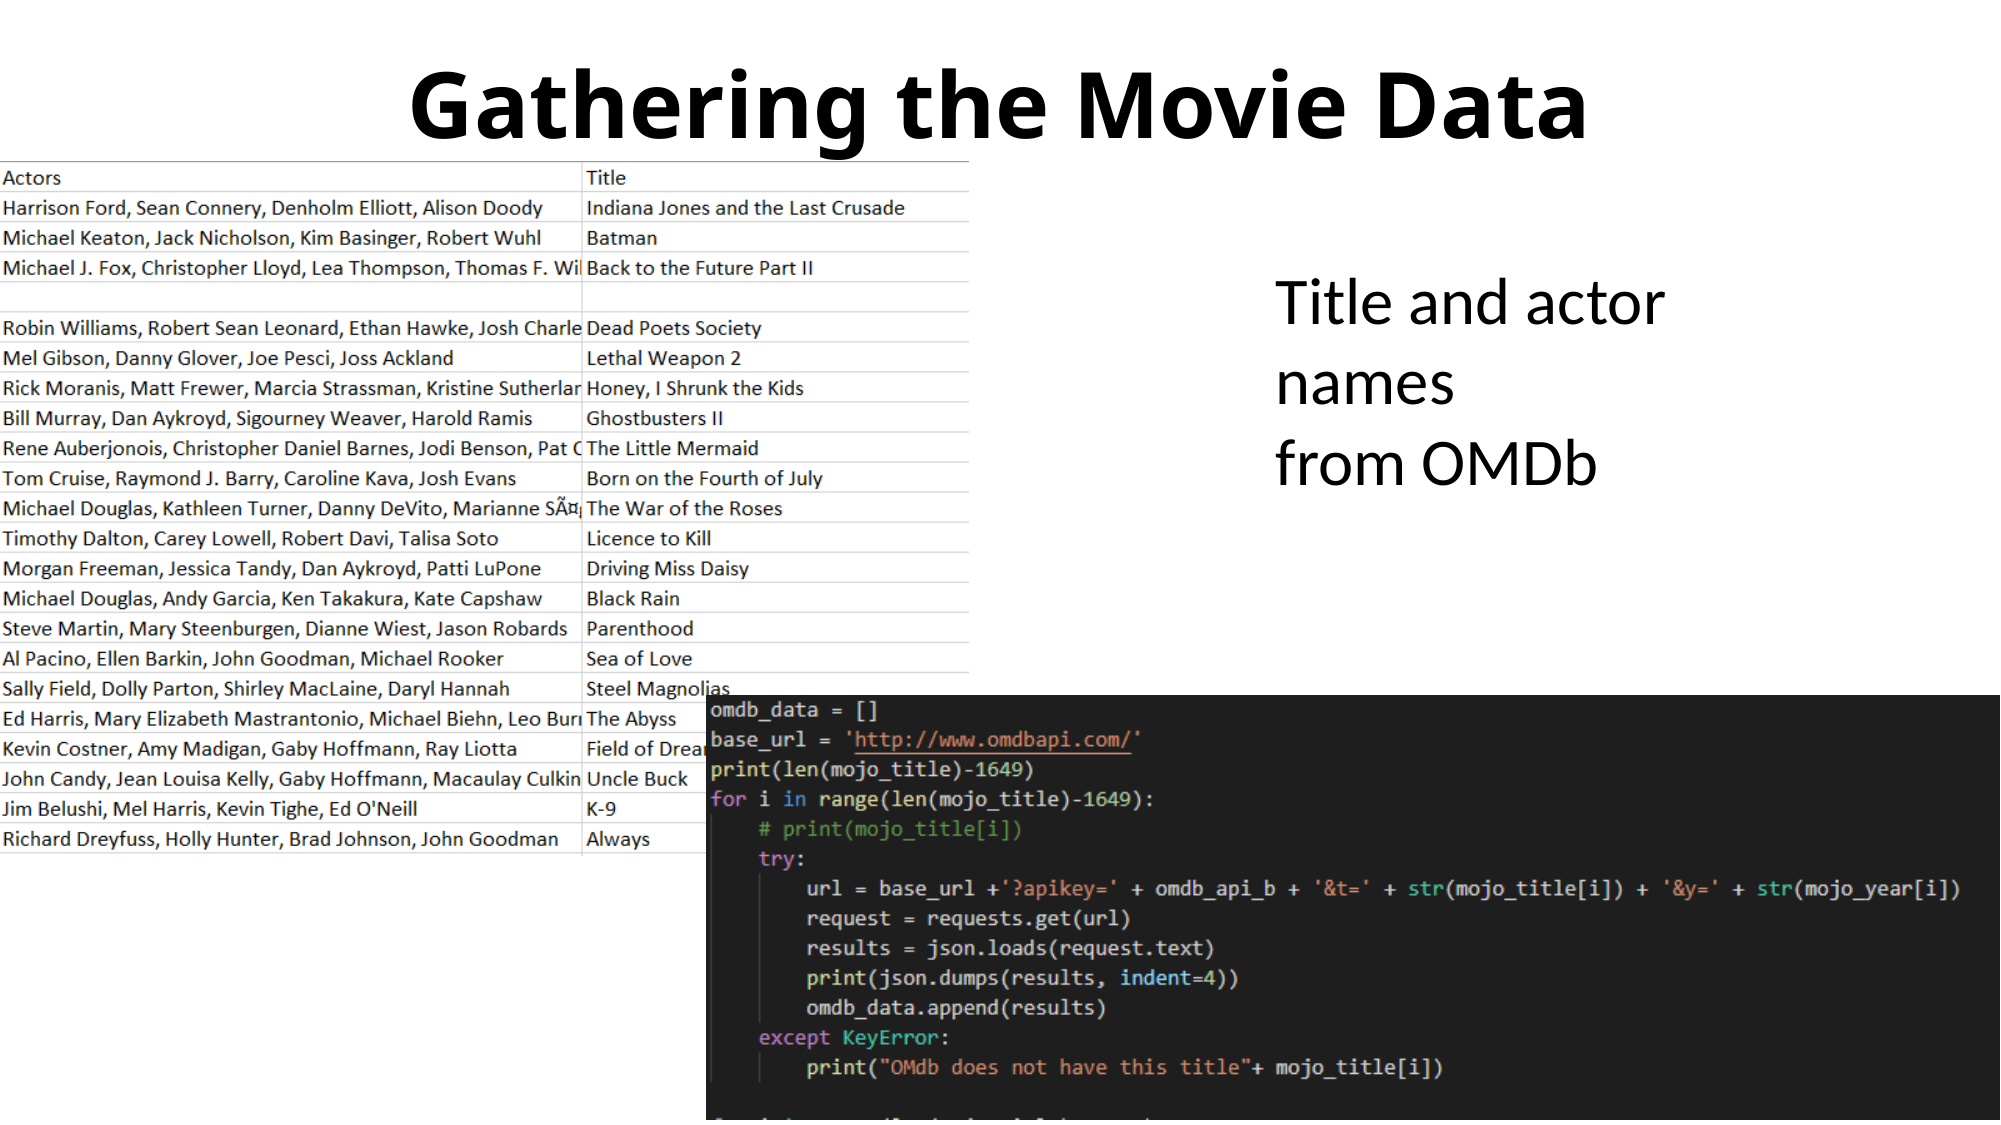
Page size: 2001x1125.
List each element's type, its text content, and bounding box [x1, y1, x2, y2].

picture [0, 161, 2000, 1120]
text_box Title and actor names from OMDb [1261, 251, 1795, 506]
title Gathering the Movie Data [137, 0, 1863, 218]
